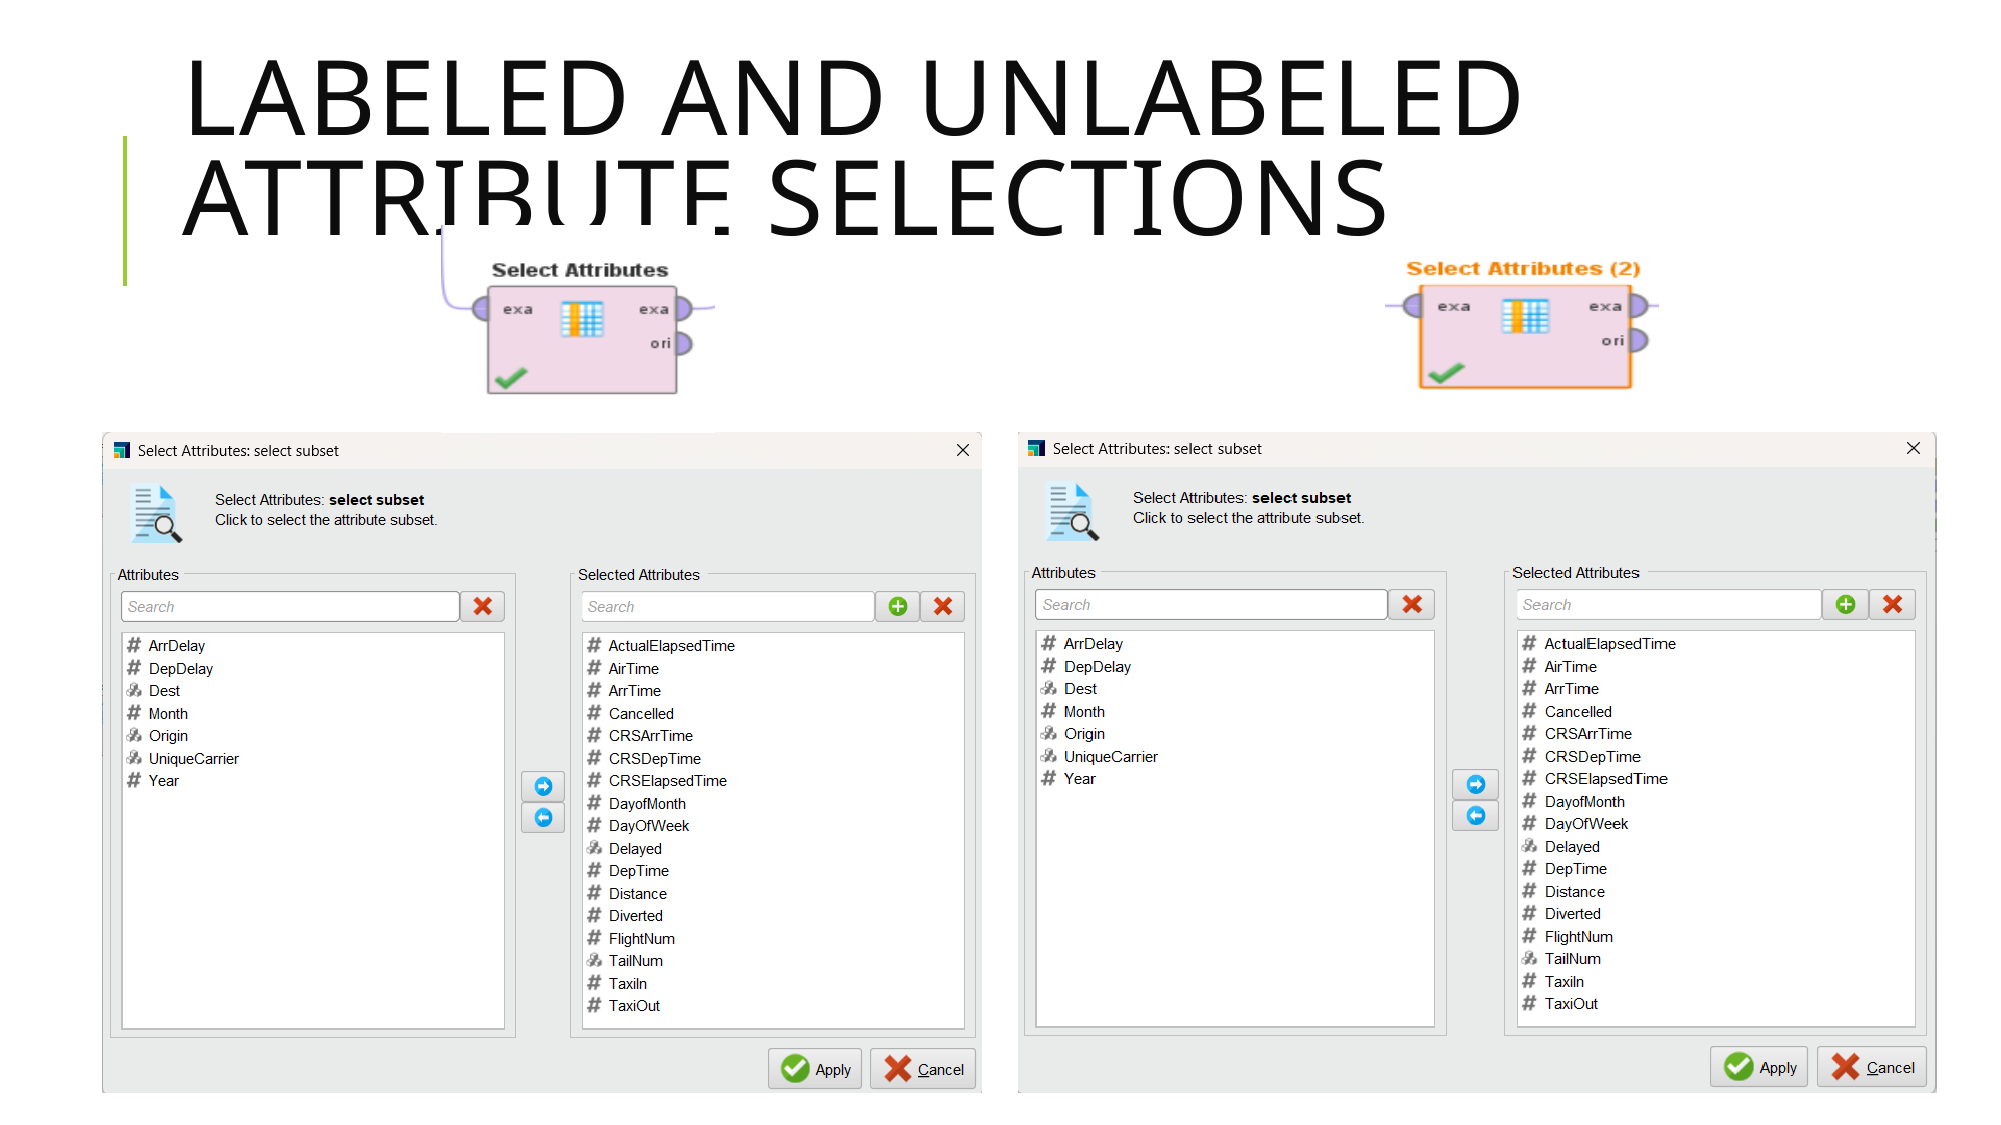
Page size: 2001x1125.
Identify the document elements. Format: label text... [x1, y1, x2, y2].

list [102, 432, 982, 1093]
title Labeled and unlabeled attribute selections [168, 32, 1763, 279]
picture [1017, 432, 1937, 1093]
picture [1385, 244, 1659, 413]
picture [441, 224, 715, 433]
